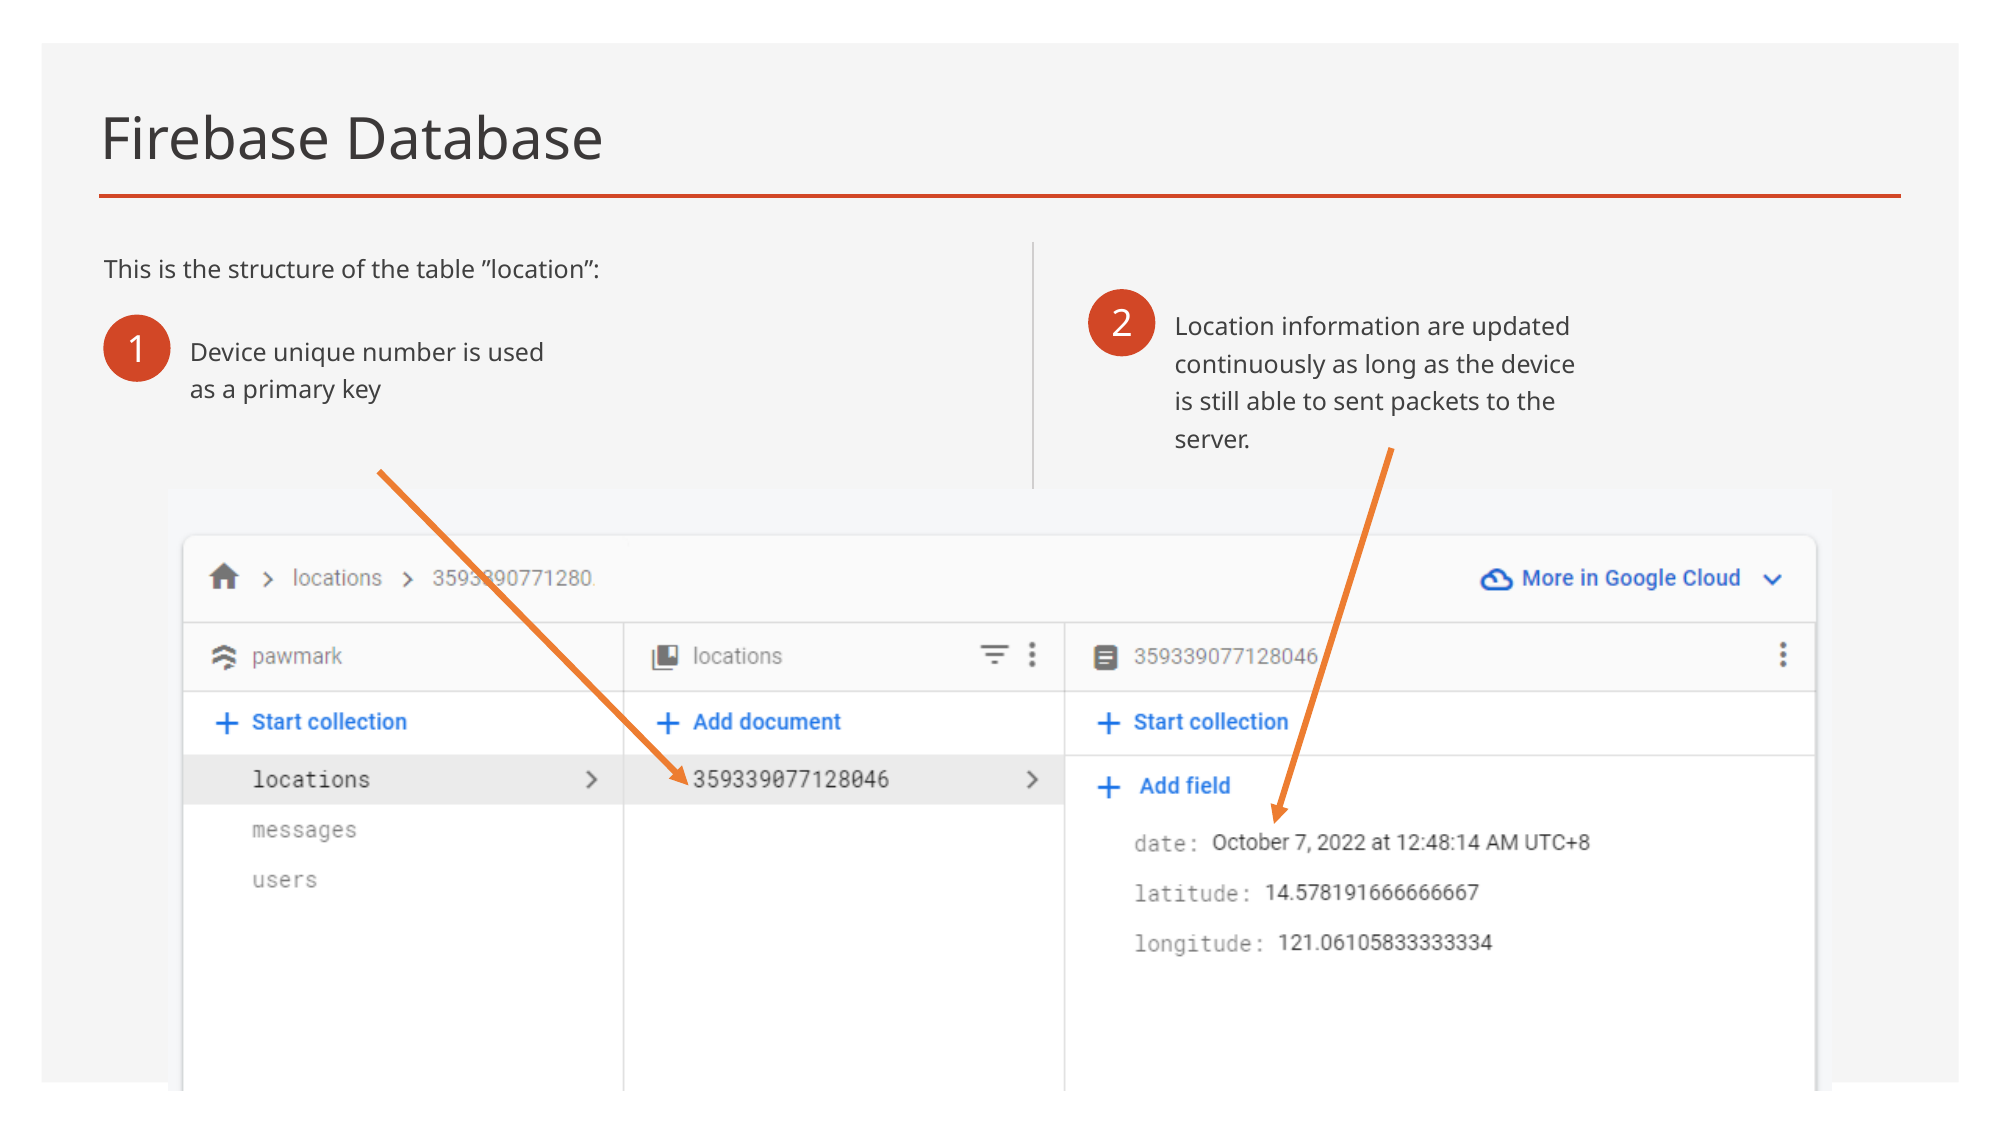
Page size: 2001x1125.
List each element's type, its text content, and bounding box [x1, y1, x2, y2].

text_box This is the structure of the table ”location”: [88, 238, 928, 317]
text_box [1274, 447, 1392, 824]
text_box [378, 471, 689, 786]
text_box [1076, 289, 1168, 357]
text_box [91, 314, 184, 382]
text_box Device unique number is used as a primary key [174, 321, 583, 472]
text_box Location information are updated continuously as long as the device is still able to sent packets to the server. [1159, 295, 1595, 489]
title Firebase Database [85, 73, 1214, 179]
picture [168, 489, 1832, 1091]
